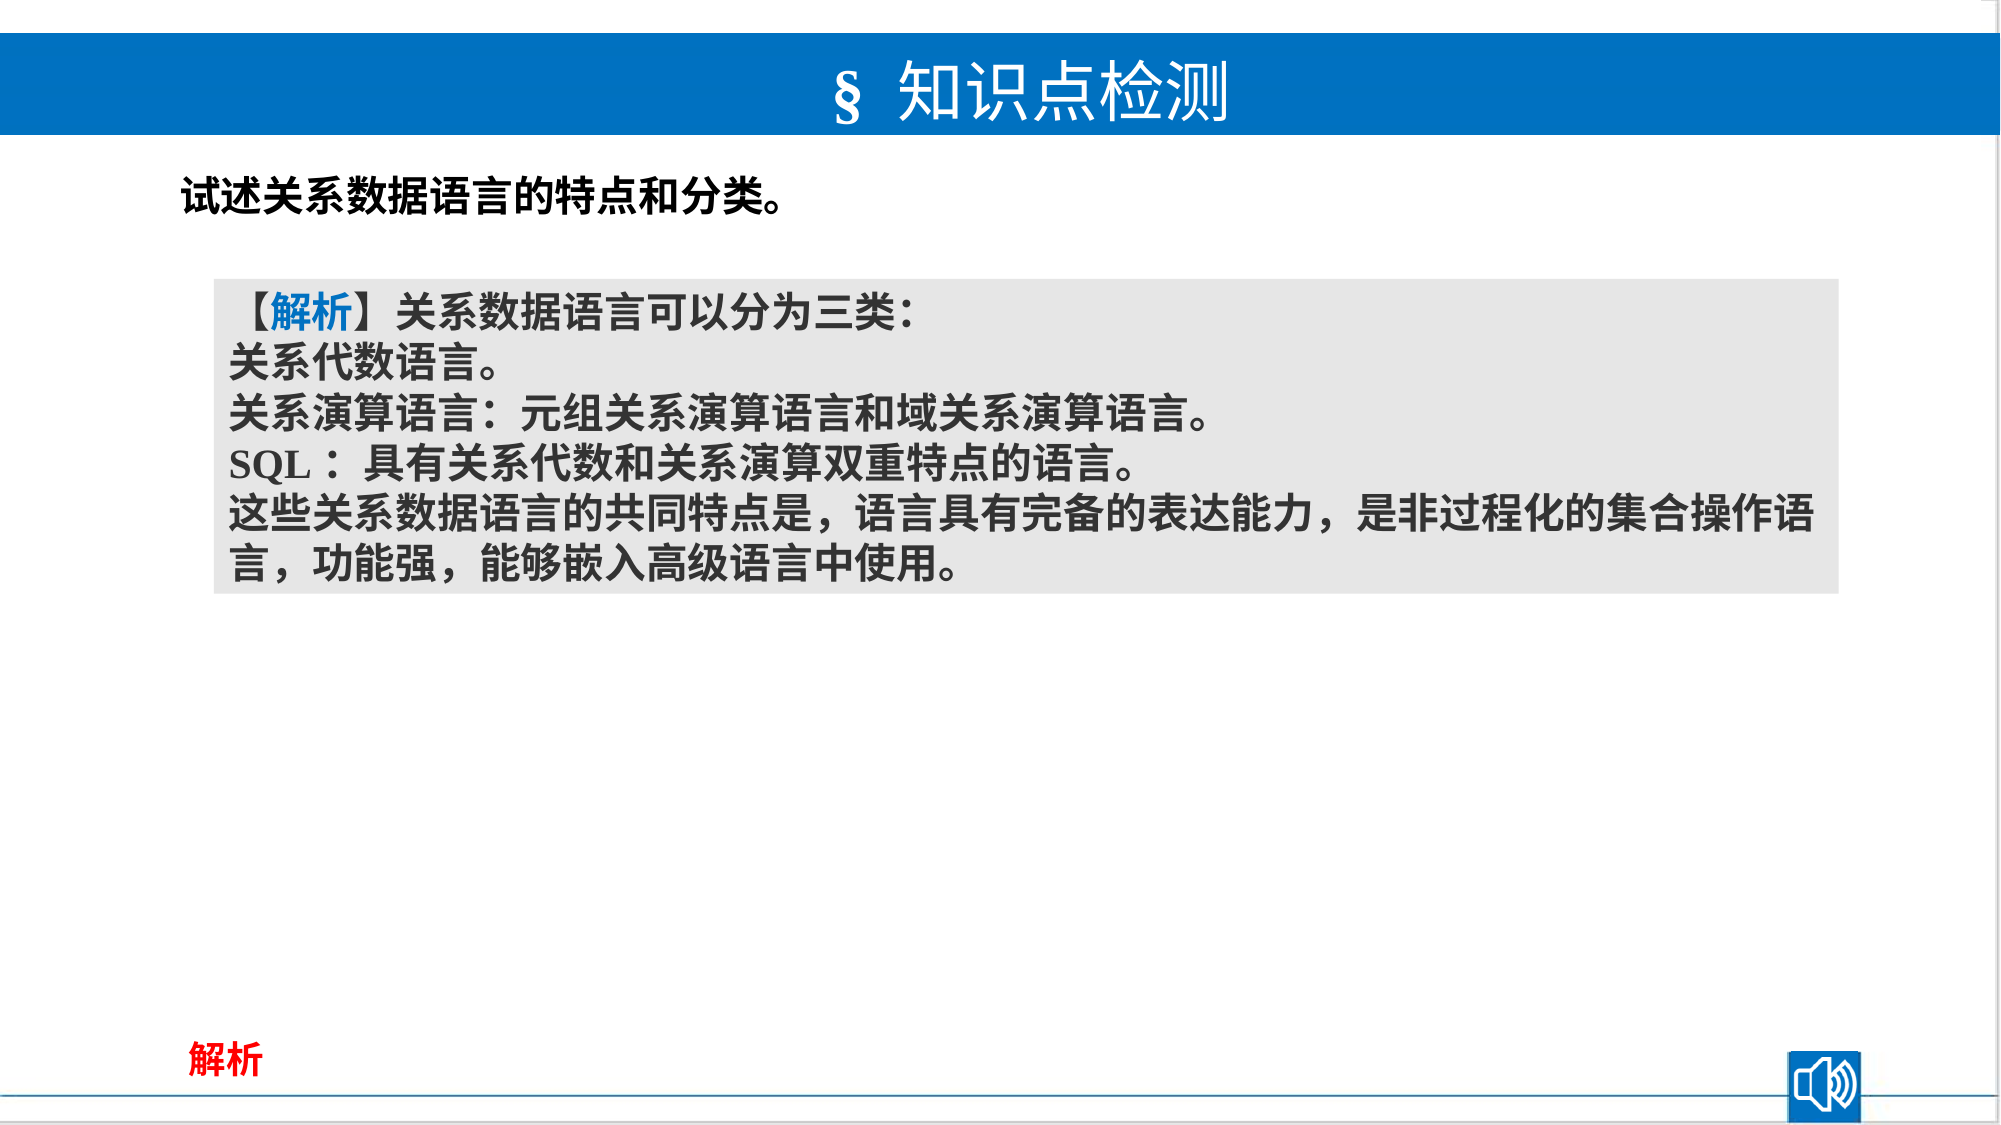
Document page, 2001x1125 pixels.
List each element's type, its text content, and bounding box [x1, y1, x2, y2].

text_box 解析 [173, 1028, 279, 1089]
picture [0, 0, 2001, 1125]
text_box 答案 解析 下一题 [31, 1023, 622, 1083]
text_box 试述关系数据语言的特点和分类。 [164, 137, 1804, 227]
text_box 【解析】关系数据语言可以分为三类： 关系代数语言。 关系演算语言：元组关系演算语言和域关系演算语言。 SQL：具有关系代数和关系演算双重特点的语言。 这些关系数据语言的共同特点是，语言具有完备的表达能力，是非过程化的集合操作语言，功能强，能够嵌入高级语言中使用。 [213, 278, 1839, 594]
text_box § 知识点检测 [816, 42, 1331, 137]
